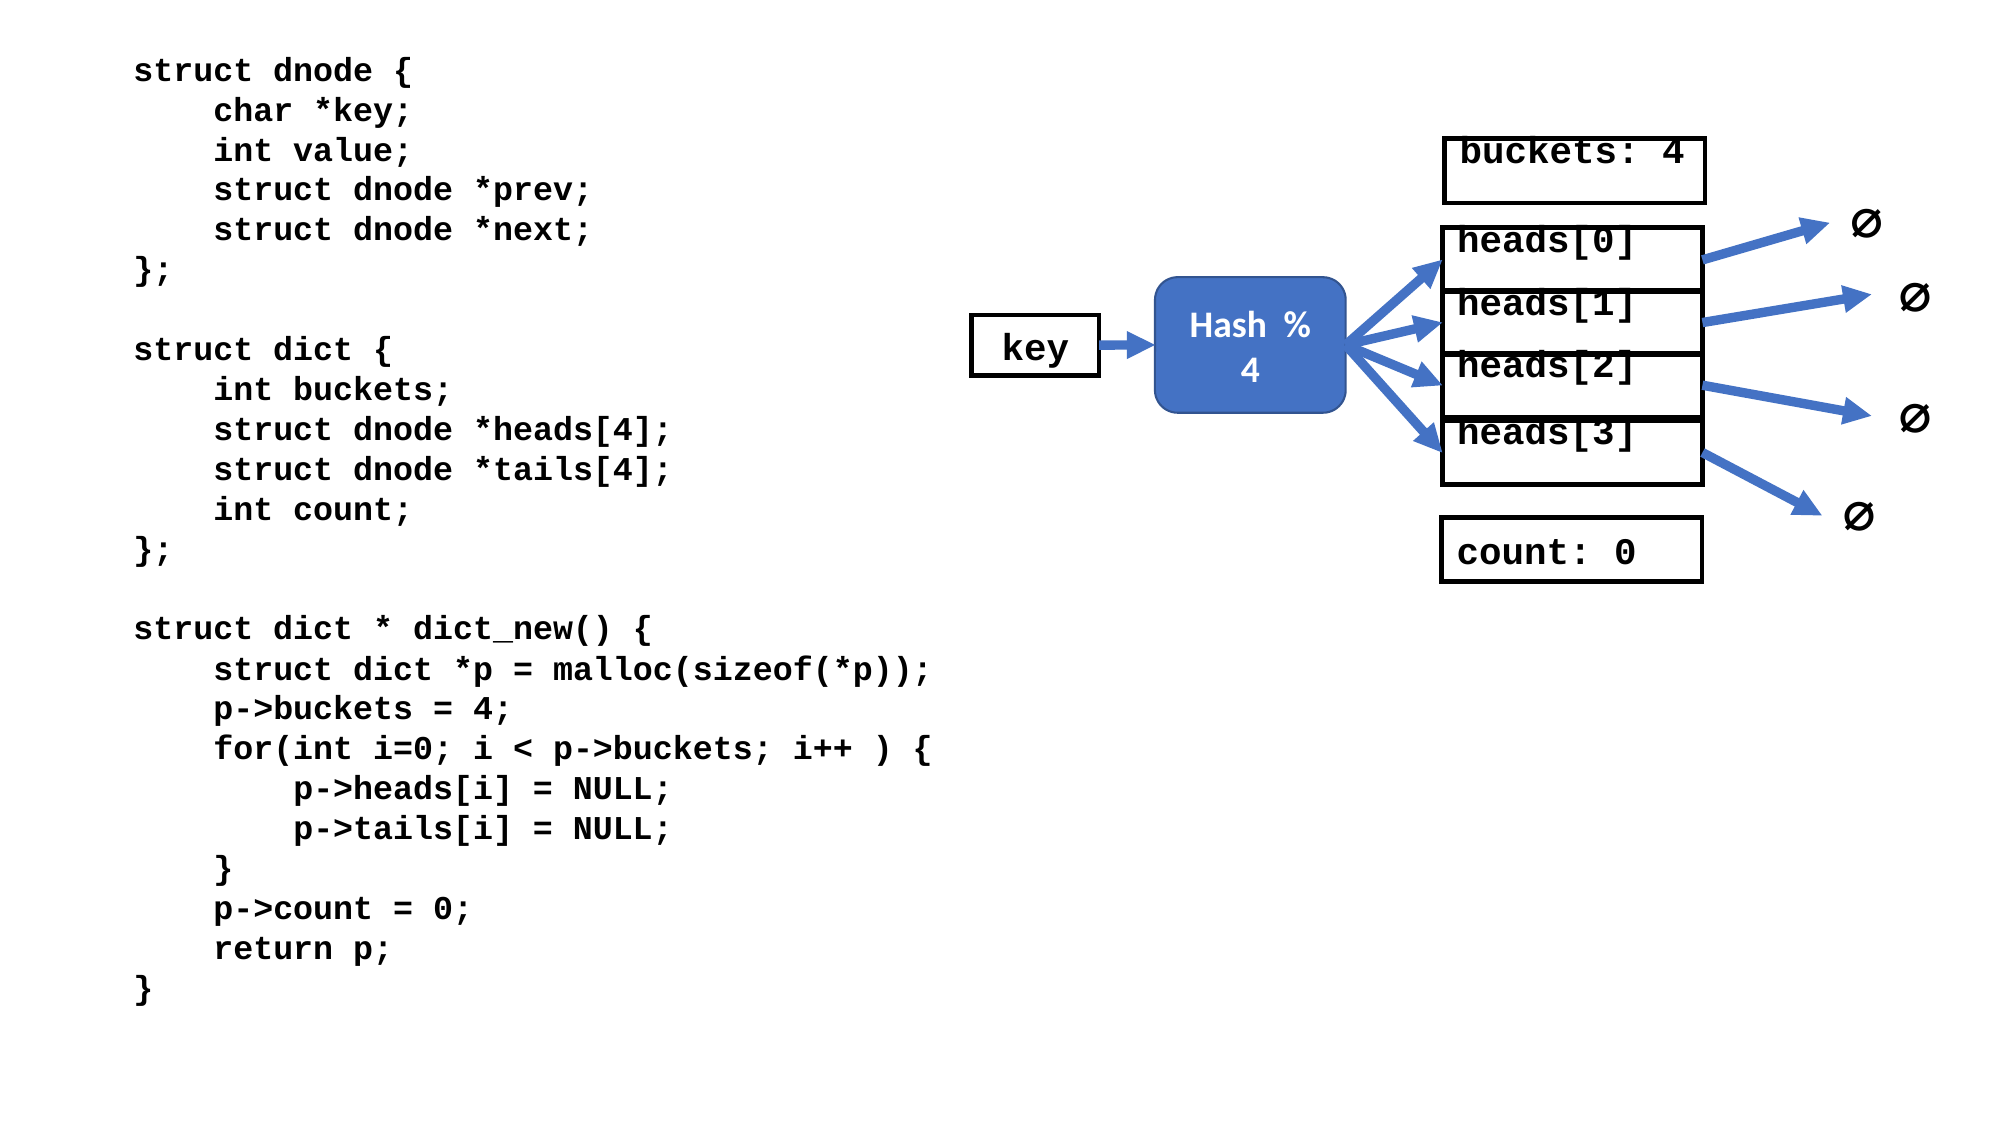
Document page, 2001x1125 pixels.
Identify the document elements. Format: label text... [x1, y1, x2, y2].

text_box heads[3] [1441, 419, 1703, 486]
text_box count: 0 [1441, 516, 1703, 583]
text_box buckets: 4 [1444, 138, 1706, 204]
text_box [1345, 322, 1443, 344]
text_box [1702, 222, 1830, 260]
text_box heads[2] [1443, 352, 1703, 418]
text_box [1702, 385, 1872, 416]
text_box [1702, 294, 1872, 323]
text_box struct dnode { char *key; int value; struct dnode *prev; struct dnode *next; }; struct dict { int buckets; struct dnode *heads[4]; struct dnode *tails[4]; int count; }; struct dict * dict_new() { struct dict *p = malloc(sizeof(*p)); p->buckets = 4; for(int i=0; i < p->buckets; i++ ) { p->heads[i] = NULL; p->tails[i] = NULL; } p->count = 0; return p; } [118, 40, 1346, 1014]
text_box key [971, 314, 1100, 376]
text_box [1345, 259, 1443, 322]
text_box heads[0] [1441, 227, 1703, 289]
text_box Hash % 4 [1153, 276, 1345, 414]
text_box ∅ [1821, 482, 1872, 549]
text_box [1345, 344, 1443, 453]
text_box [1702, 452, 1822, 516]
text_box ∅ [1828, 190, 1880, 256]
text_box ∅ [1877, 384, 1928, 451]
text_box ∅ [1877, 263, 1928, 329]
text_box heads[1] [1443, 289, 1703, 352]
